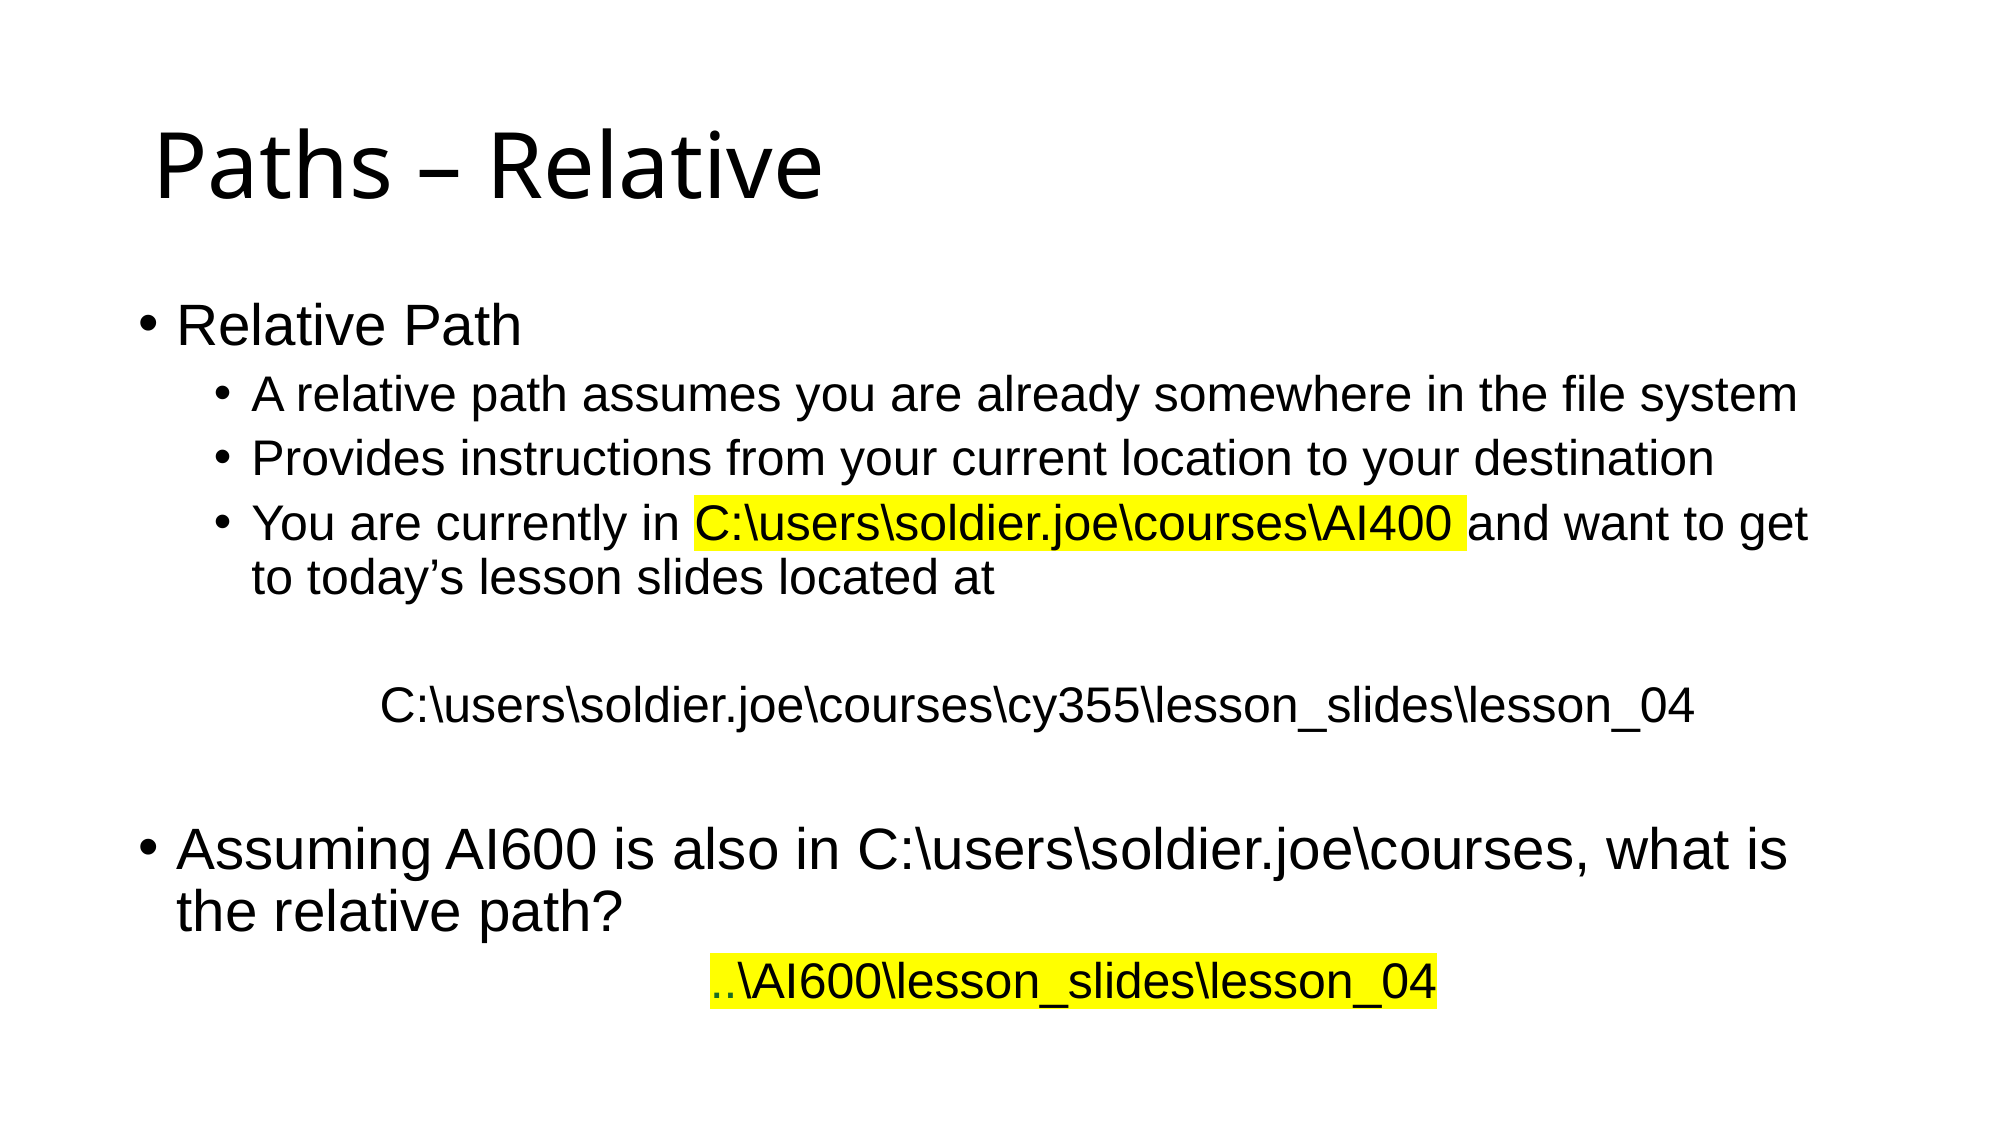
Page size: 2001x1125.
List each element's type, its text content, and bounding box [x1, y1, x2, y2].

title Paths – Relative [137, 59, 1863, 278]
list Relative Path A relative path assumes you are already somewhere in the file system Provides instructions from your current location to your destination You are currently in C:\users\soldier.joe\courses\AI400 and want to get to today’s lesson slides located at C:\users\soldier.joe\courses\cy355\lesson_slides\lesson_04 Assuming AI600 is also in C:\users\soldier.joe\courses, what is the relative path? ..\AI600\lesson_slides\lesson_04 [123, 287, 1874, 1074]
